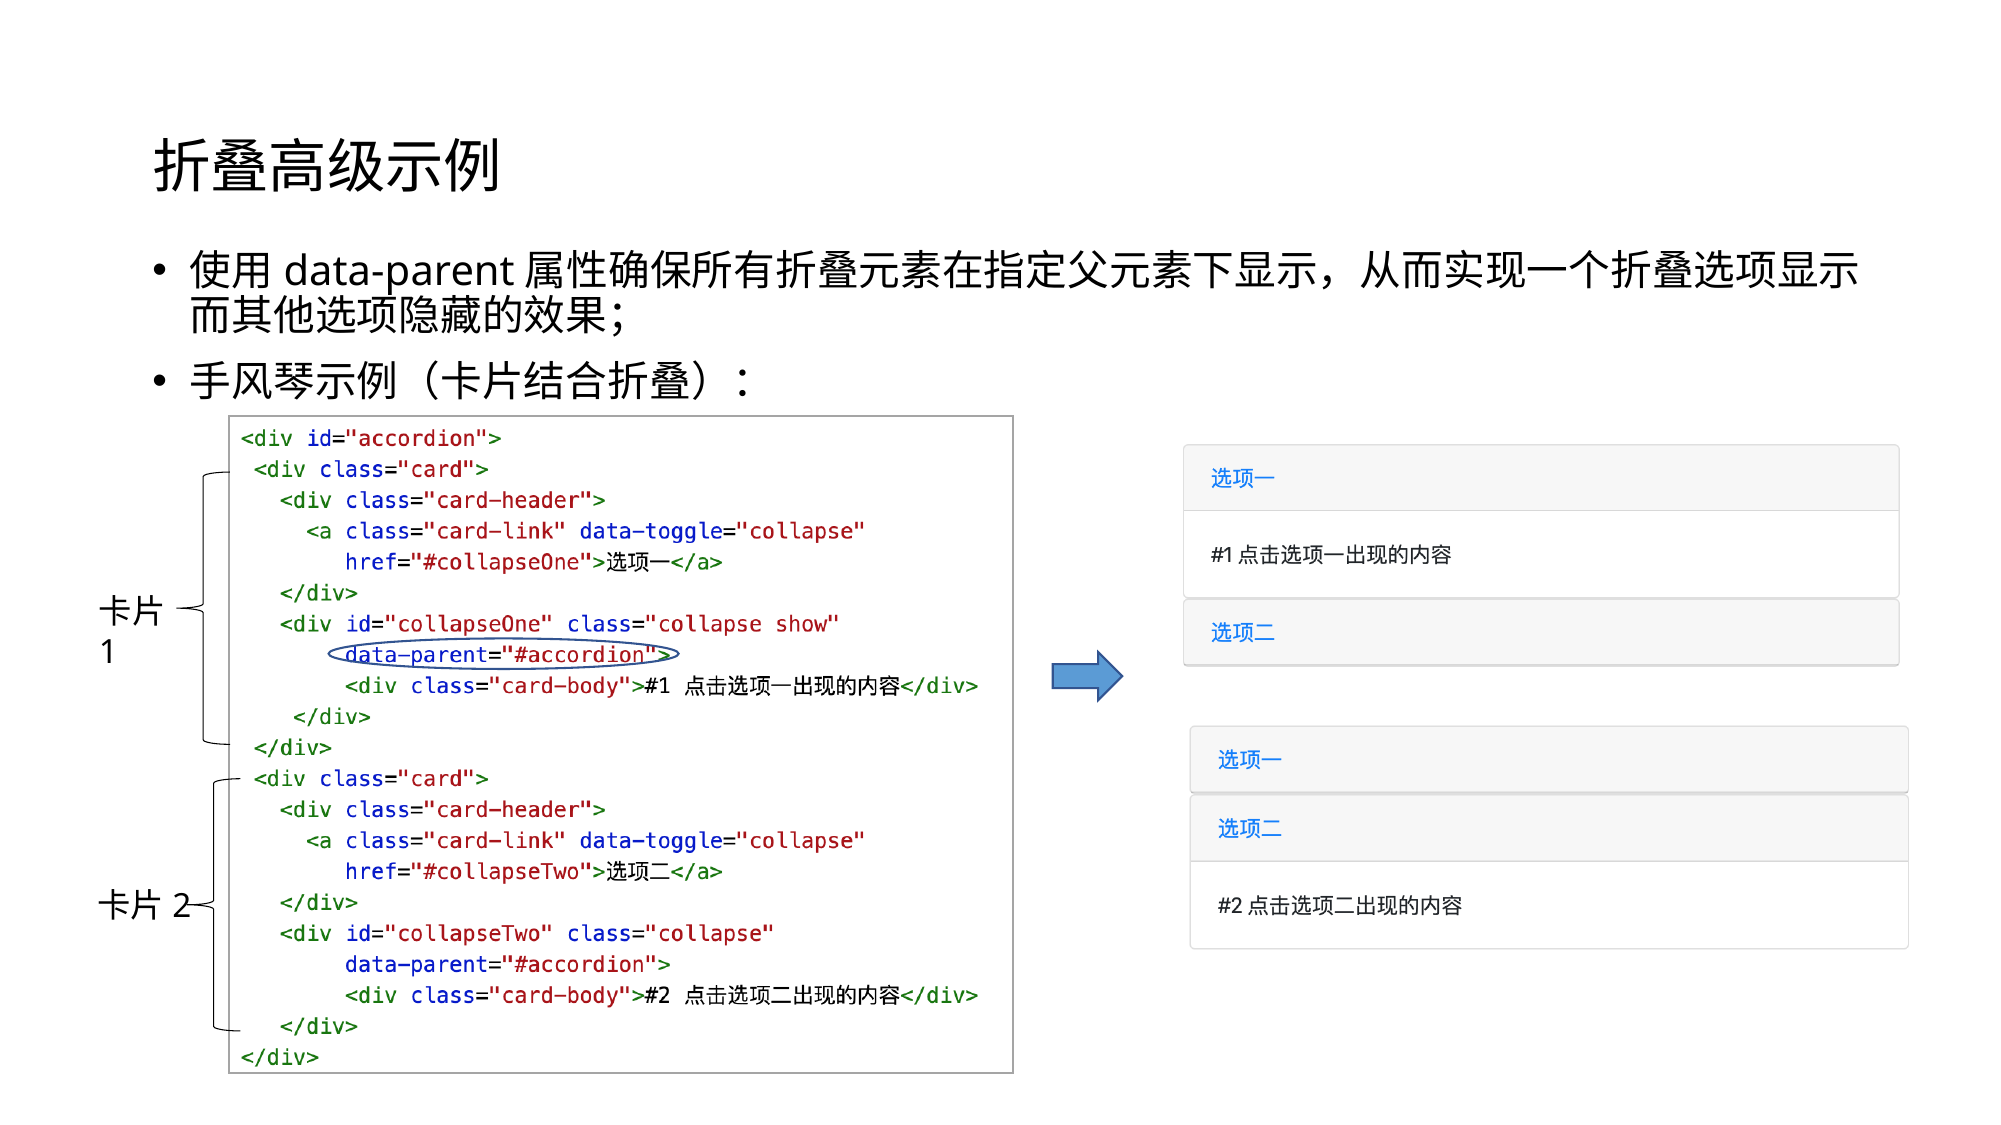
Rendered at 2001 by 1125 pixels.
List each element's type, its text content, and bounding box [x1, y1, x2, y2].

picture [1181, 717, 1917, 960]
title 折叠高级示例 [137, 59, 1863, 241]
text_box 卡片1 [84, 582, 201, 678]
text_box [201, 471, 230, 745]
picture [1173, 437, 1921, 680]
picture [230, 416, 1012, 1072]
list 使用data-parent属性确保所有折叠元素在指定父元素下显示，从而实现一个折叠选项显示而其他选项隐藏的效果； 手风琴示例（卡片结合折叠）： [137, 241, 1892, 563]
text_box 卡片2 [83, 877, 230, 932]
text_box [213, 778, 230, 877]
text_box [213, 932, 230, 1032]
text_box [1051, 649, 1124, 703]
